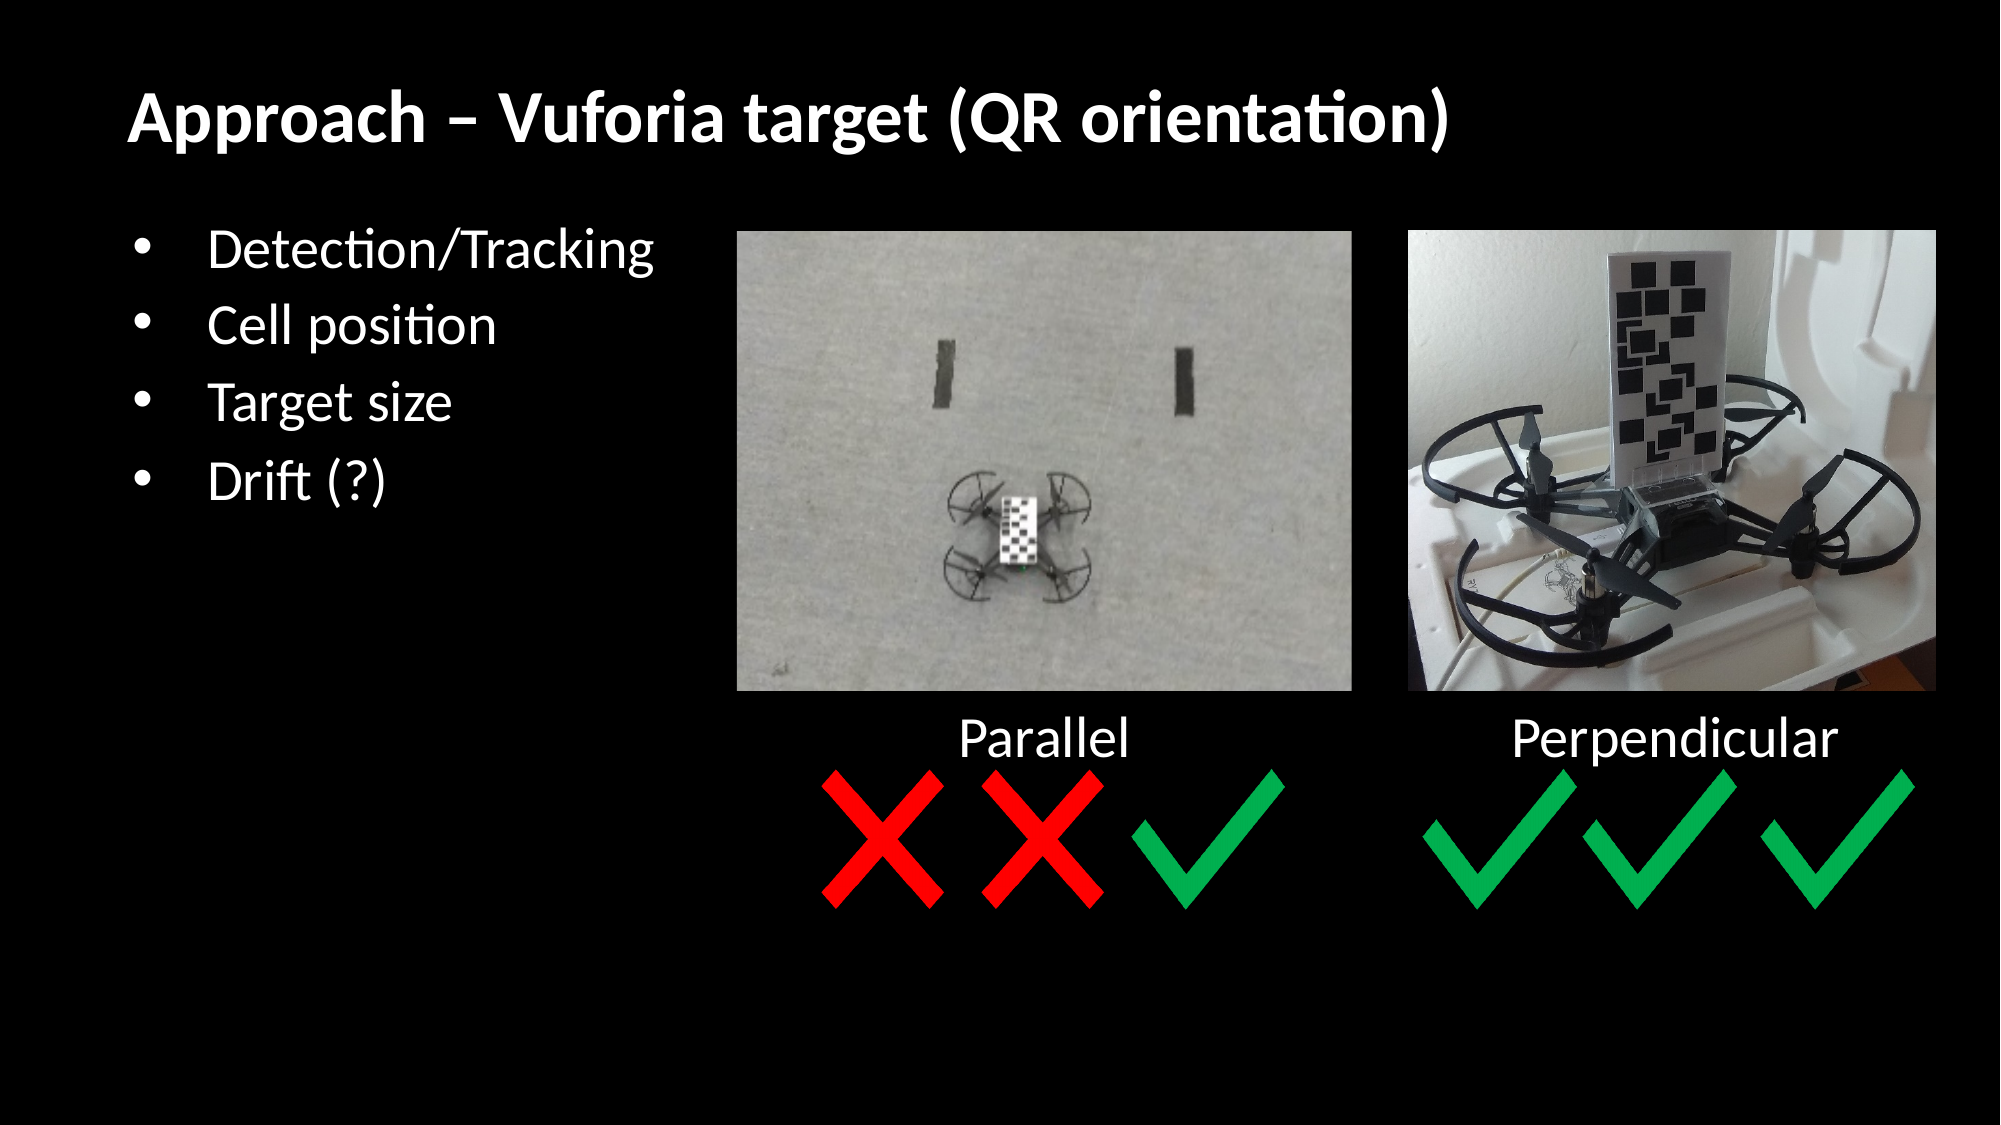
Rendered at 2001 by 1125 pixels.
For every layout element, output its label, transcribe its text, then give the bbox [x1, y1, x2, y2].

picture [799, 744, 1126, 934]
text_box Target size [117, 356, 736, 434]
picture [1408, 230, 1936, 691]
text_box Cell position [117, 278, 736, 356]
text_box Detection/Tracking [117, 202, 694, 278]
picture [736, 231, 1352, 691]
picture [1128, 734, 1288, 943]
text_box Drift (?) [117, 434, 736, 520]
text_box Perpendicular [1411, 692, 1939, 777]
picture [1419, 734, 1740, 943]
subtitle Approach – Vuforia target (QR orientation) [112, 70, 1885, 739]
picture [1757, 734, 1918, 943]
text_box Parallel [736, 692, 1352, 777]
